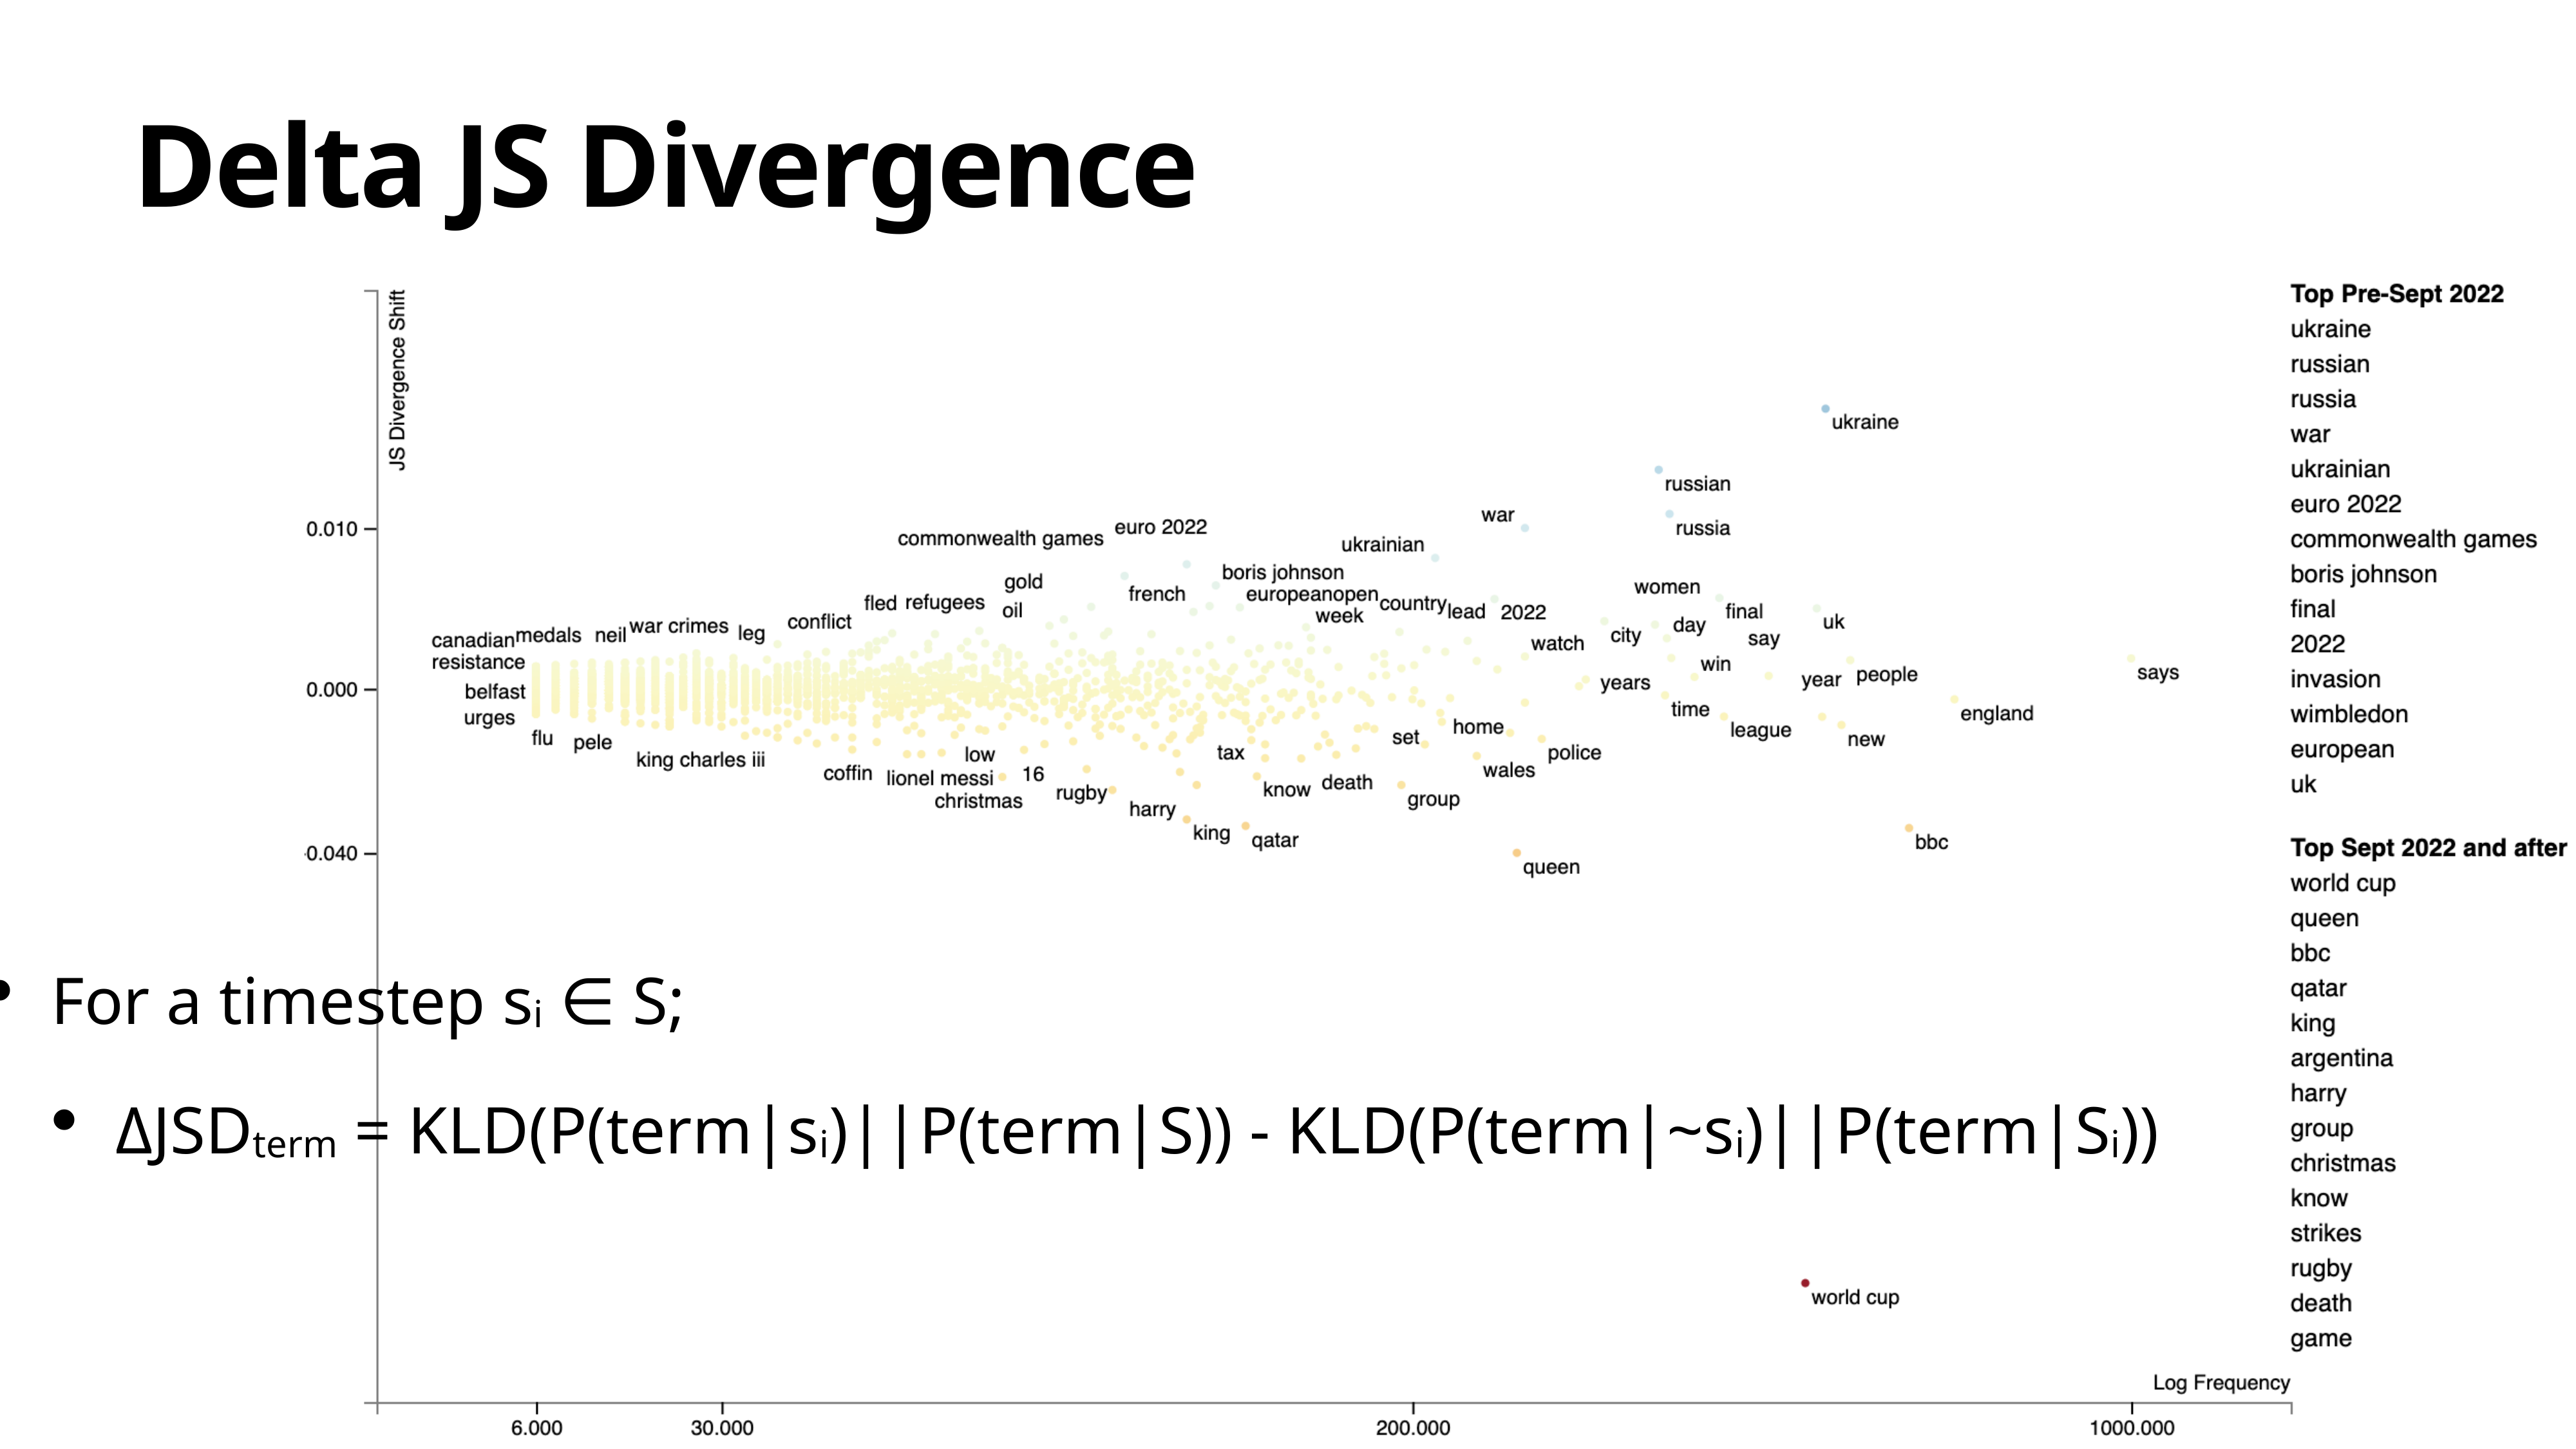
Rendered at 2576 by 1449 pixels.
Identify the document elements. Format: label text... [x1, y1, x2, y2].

list For a timestep si ∈ S; ΔJSDterm = KLD(P(term|si)||P(term|S)) - KLD(P(term|~si)||P(term|Si)) [0, 963, 2280, 1449]
picture [305, 245, 2576, 1441]
title Delta JS Divergence [127, 113, 2449, 266]
